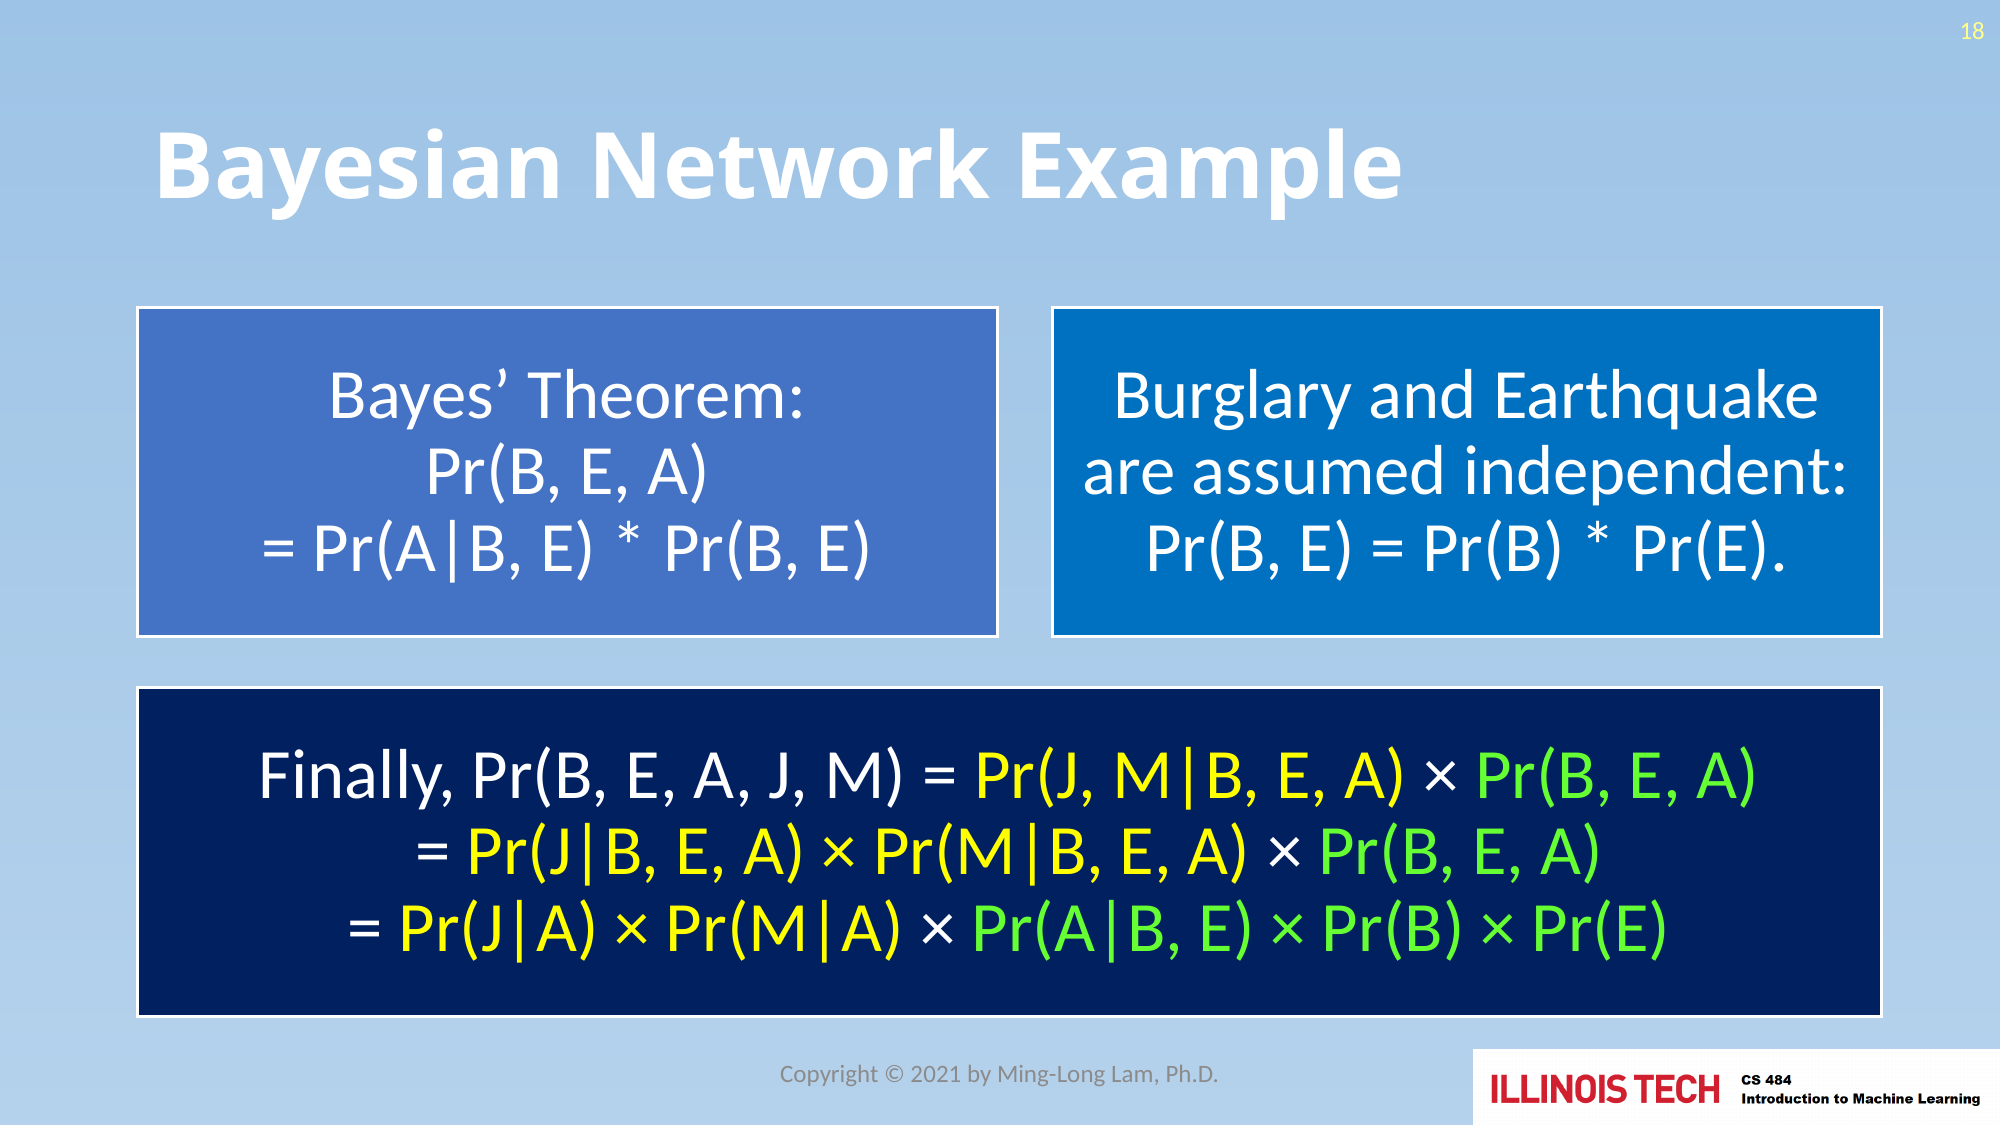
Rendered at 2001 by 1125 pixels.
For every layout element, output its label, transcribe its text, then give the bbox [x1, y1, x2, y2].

footer Copyright © 2021 by Ming-Long Lam, Ph.D. [662, 1042, 1338, 1103]
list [137, 306, 1882, 1021]
slide_number 18 [1550, 0, 2000, 60]
title Bayesian Network Example [137, 59, 1863, 278]
picture [1473, 1049, 2000, 1125]
